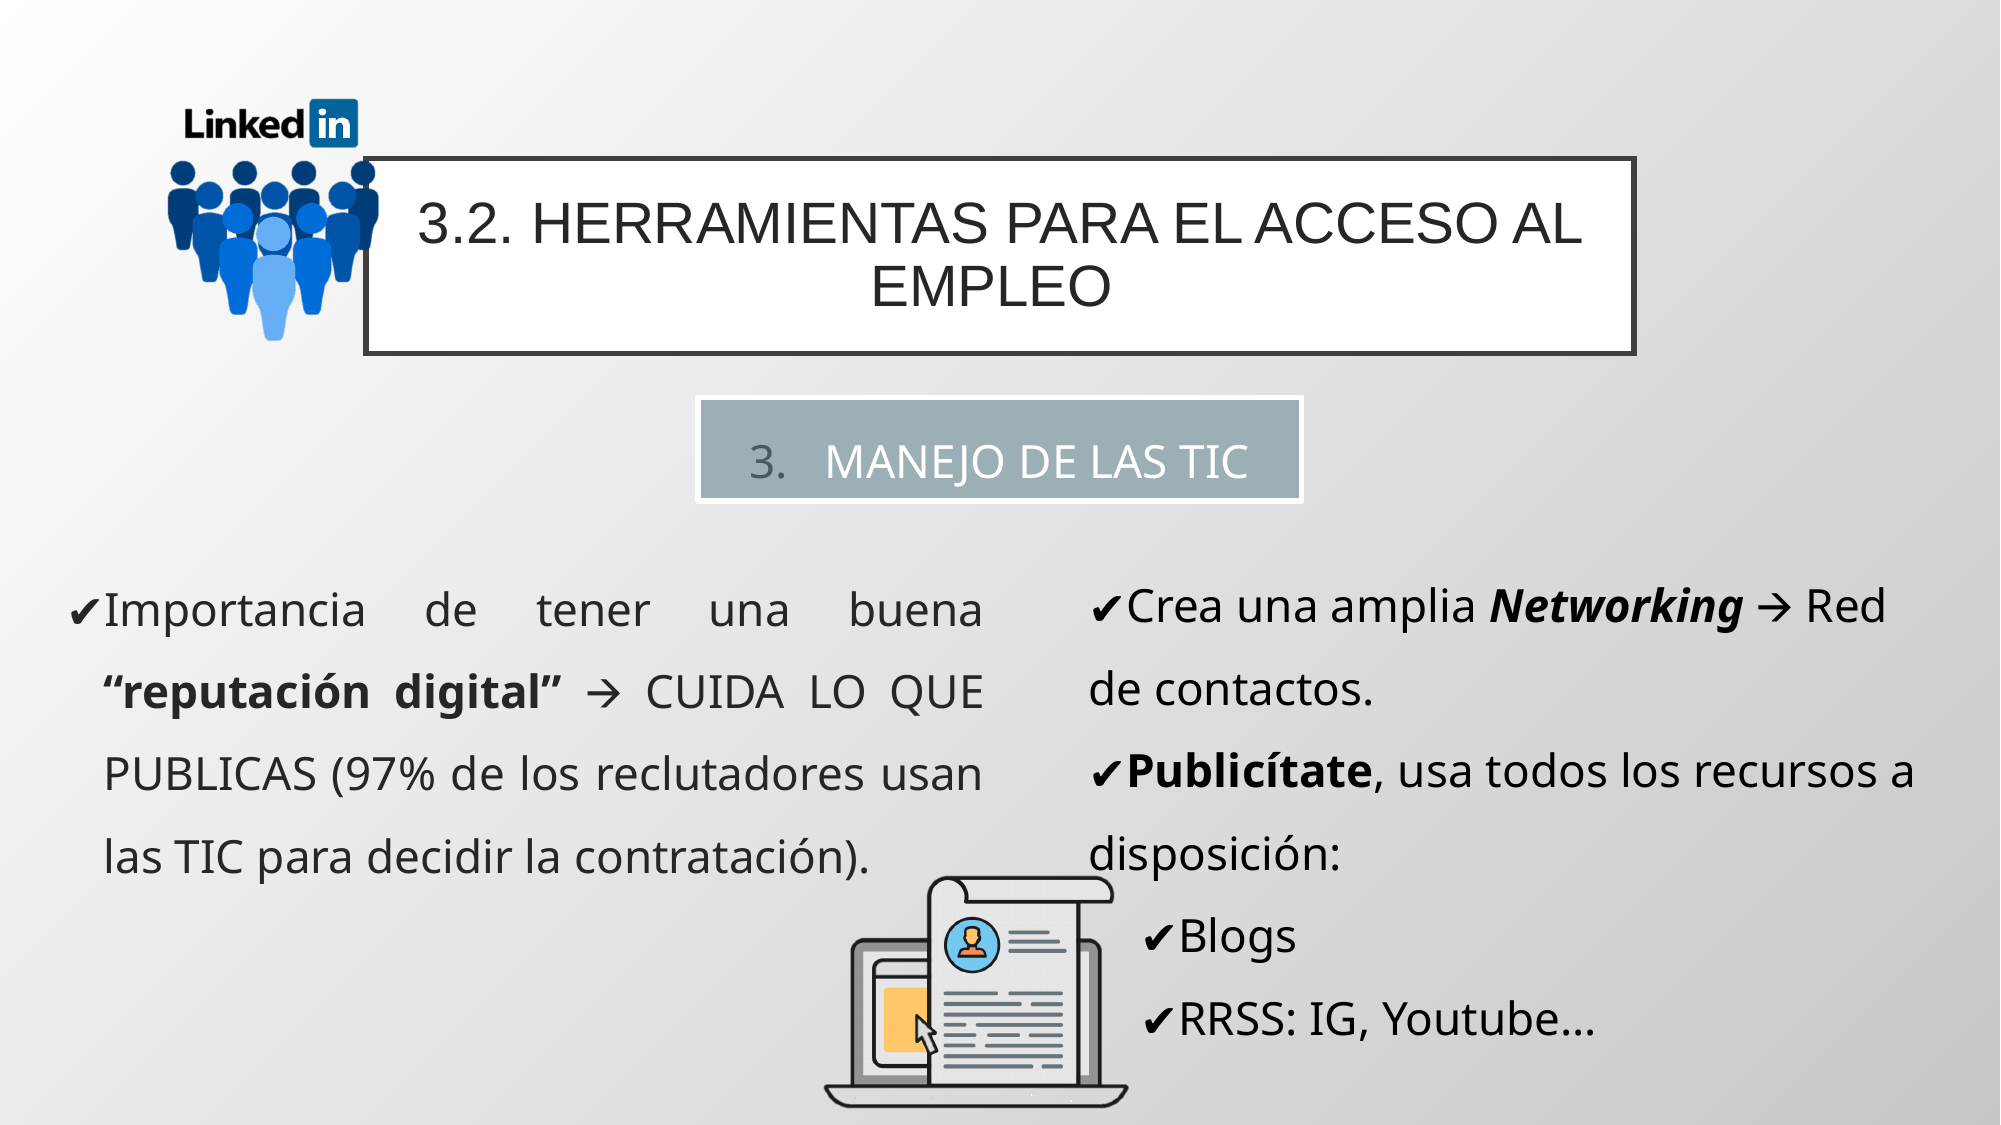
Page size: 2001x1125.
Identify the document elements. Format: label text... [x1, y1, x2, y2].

text_box Crea una amplia Networking 🡪 Red de contactos. Publicítate, usa todos los recursos a disposición: Blogs RRSS: IG, Youtube… [1073, 542, 1946, 1058]
text_box MANEJO DE LAS TIC [698, 397, 1302, 501]
picture [778, 857, 1173, 1125]
title 3.2. HERRAMIENTAS PARA EL ACCESO AL EMPLEO [415, 156, 1637, 356]
list Importancia de tener una buena “reputación digital” 🡪 CUIDA LO QUE PUBLICAS (97% de los reclutadores usan las TIC para decidir la contratación). [51, 545, 1000, 1055]
picture [133, 75, 412, 354]
